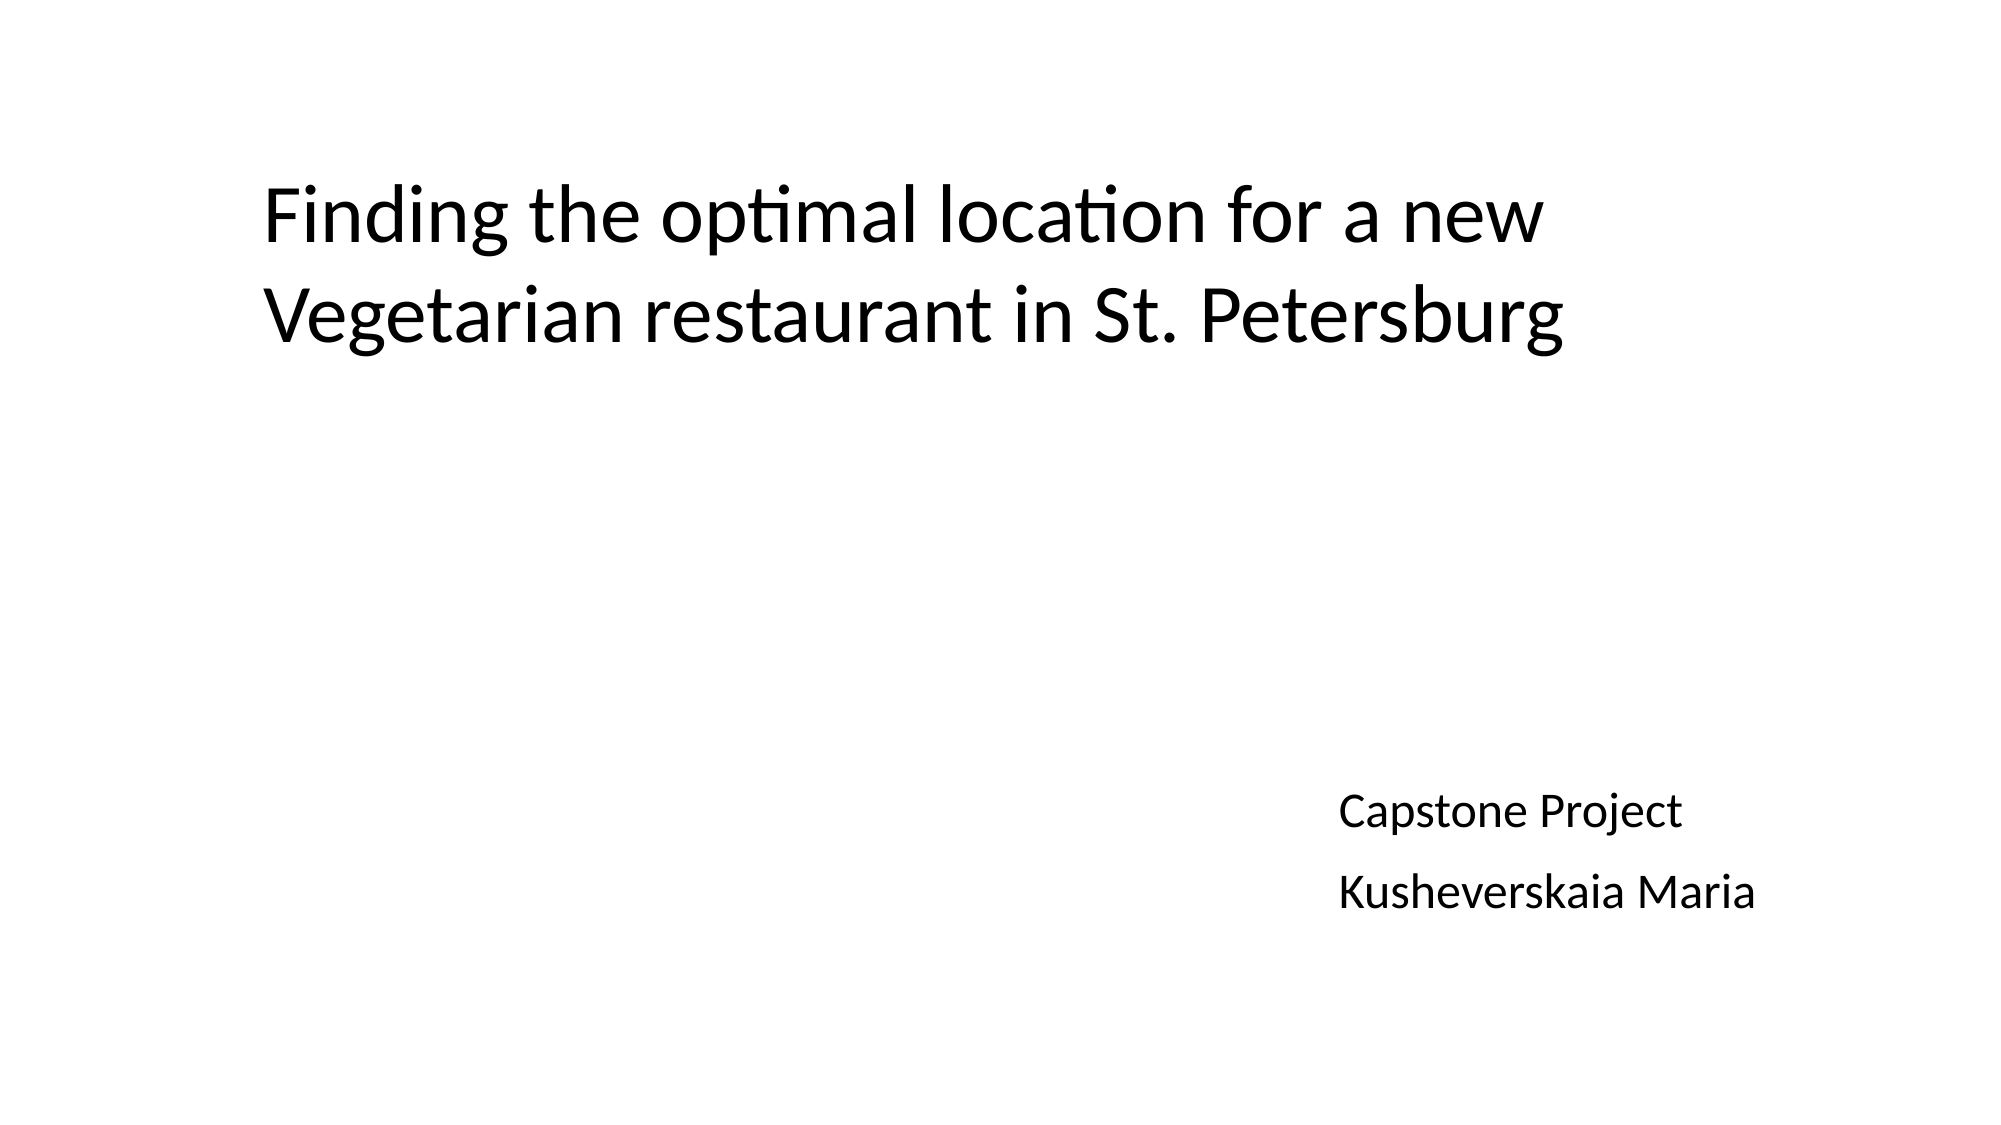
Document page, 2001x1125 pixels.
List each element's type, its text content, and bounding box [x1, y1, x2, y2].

text_box Capstone Project [1324, 769, 1702, 845]
text_box Finding the optimal location for a new Vegetarian restaurant in St. Petersburg [248, 151, 1635, 367]
text_box Kusheverskaia Maria [1324, 851, 1900, 926]
